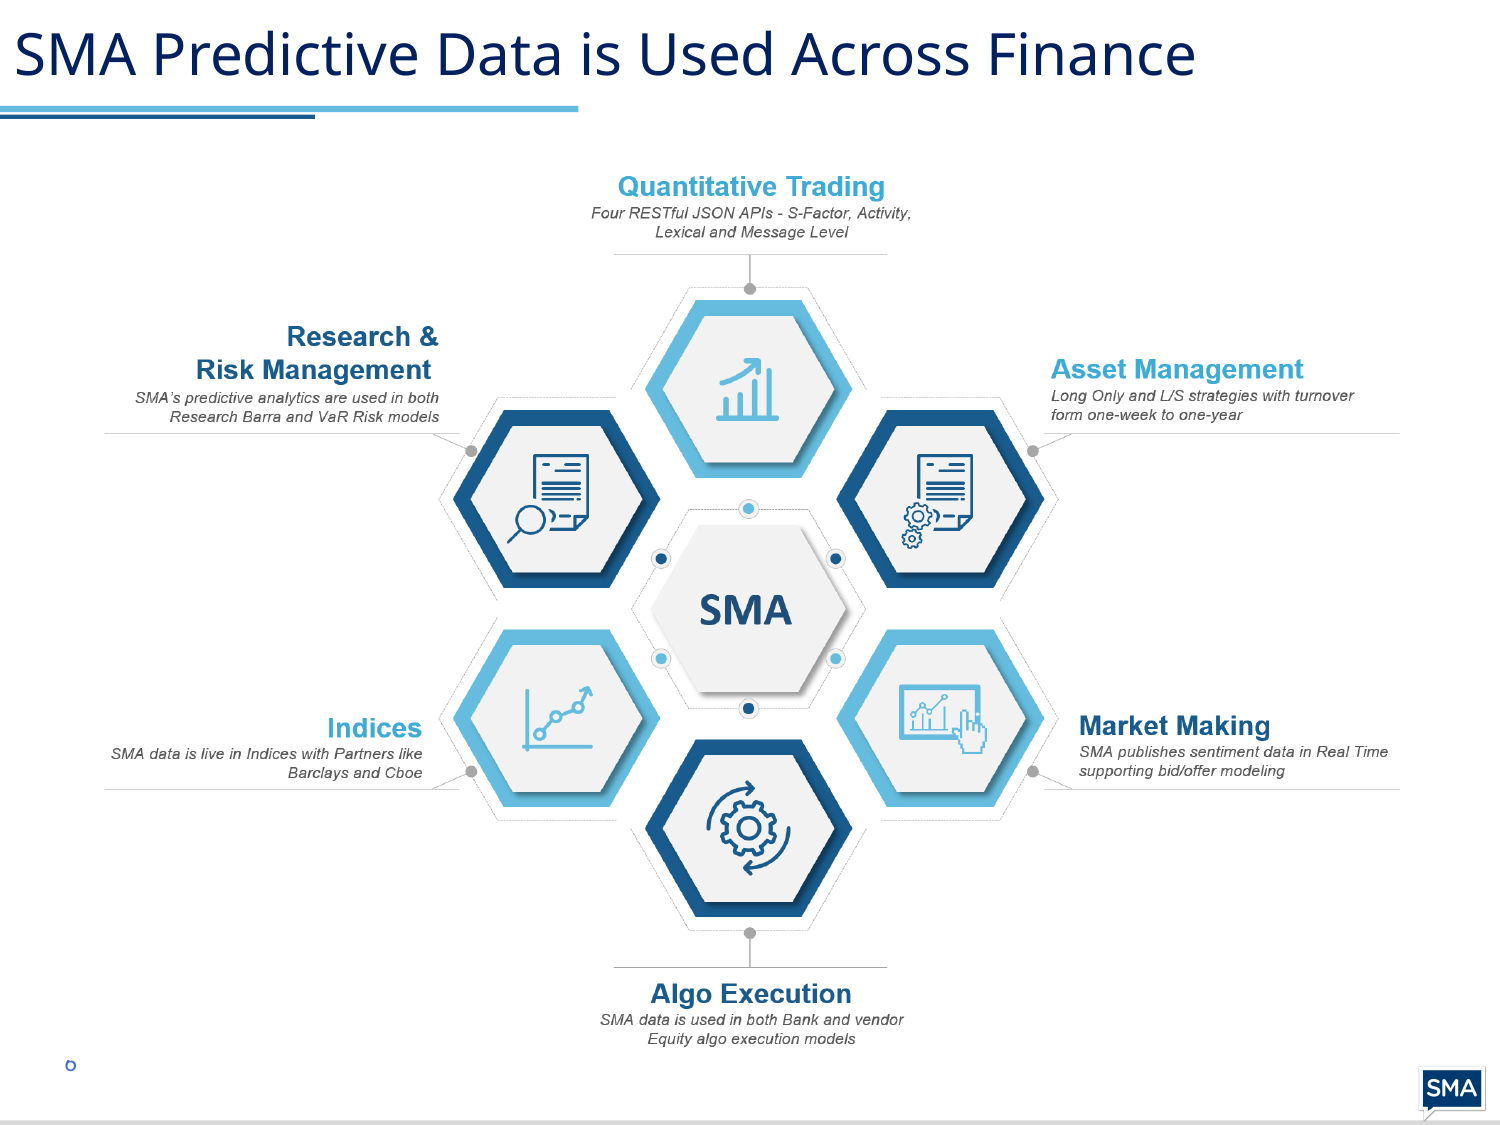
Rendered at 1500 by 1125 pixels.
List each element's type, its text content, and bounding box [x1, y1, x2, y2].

title SMA Predictive Data is Used Across Finance [0, 10, 1451, 104]
picture [54, 149, 1489, 1125]
slide_number 6 [49, 1031, 387, 1092]
